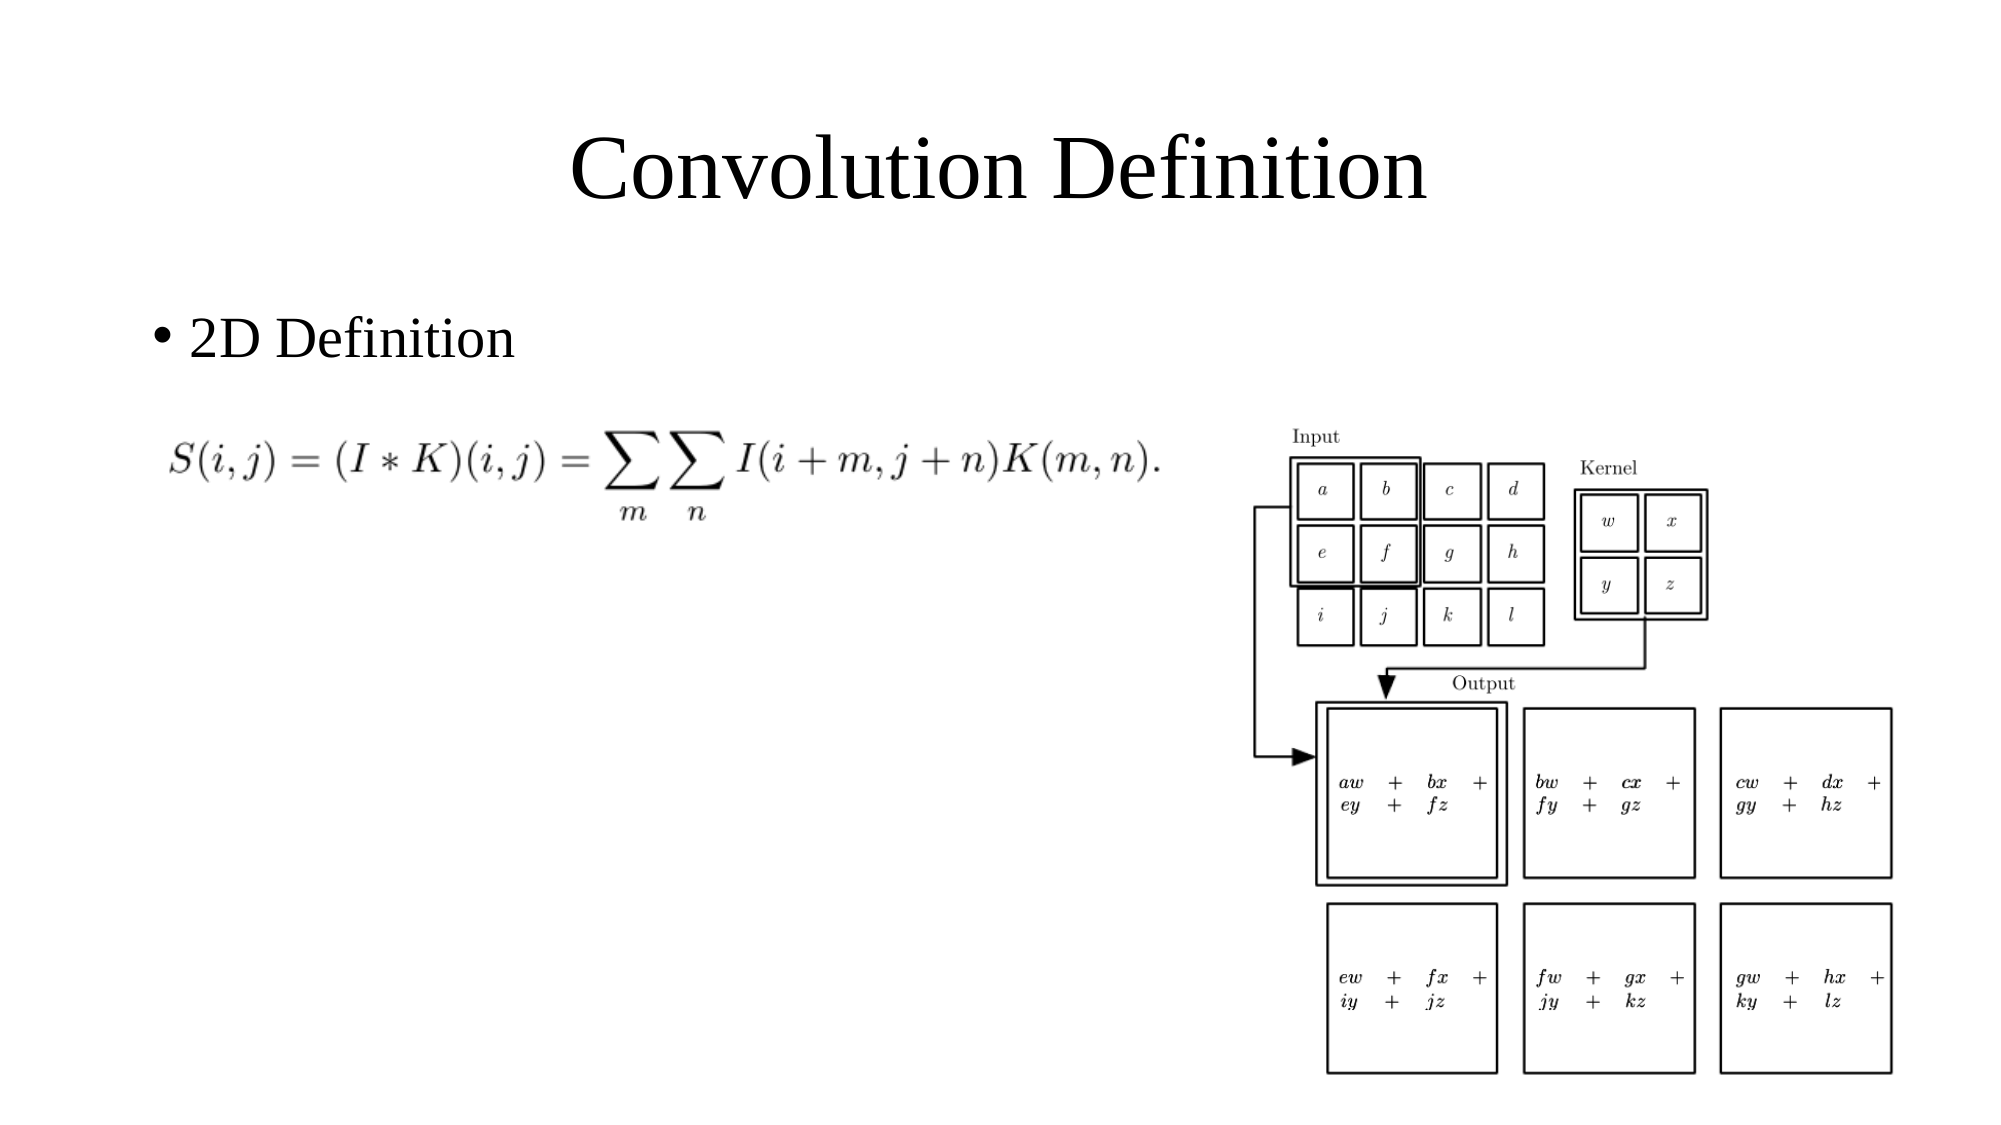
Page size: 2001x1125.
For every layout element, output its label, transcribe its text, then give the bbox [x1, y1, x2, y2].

title Convolution Definition [137, 59, 1863, 278]
picture [1238, 412, 1948, 1083]
picture [137, 412, 1183, 535]
list 2D Definition [137, 299, 1863, 1014]
